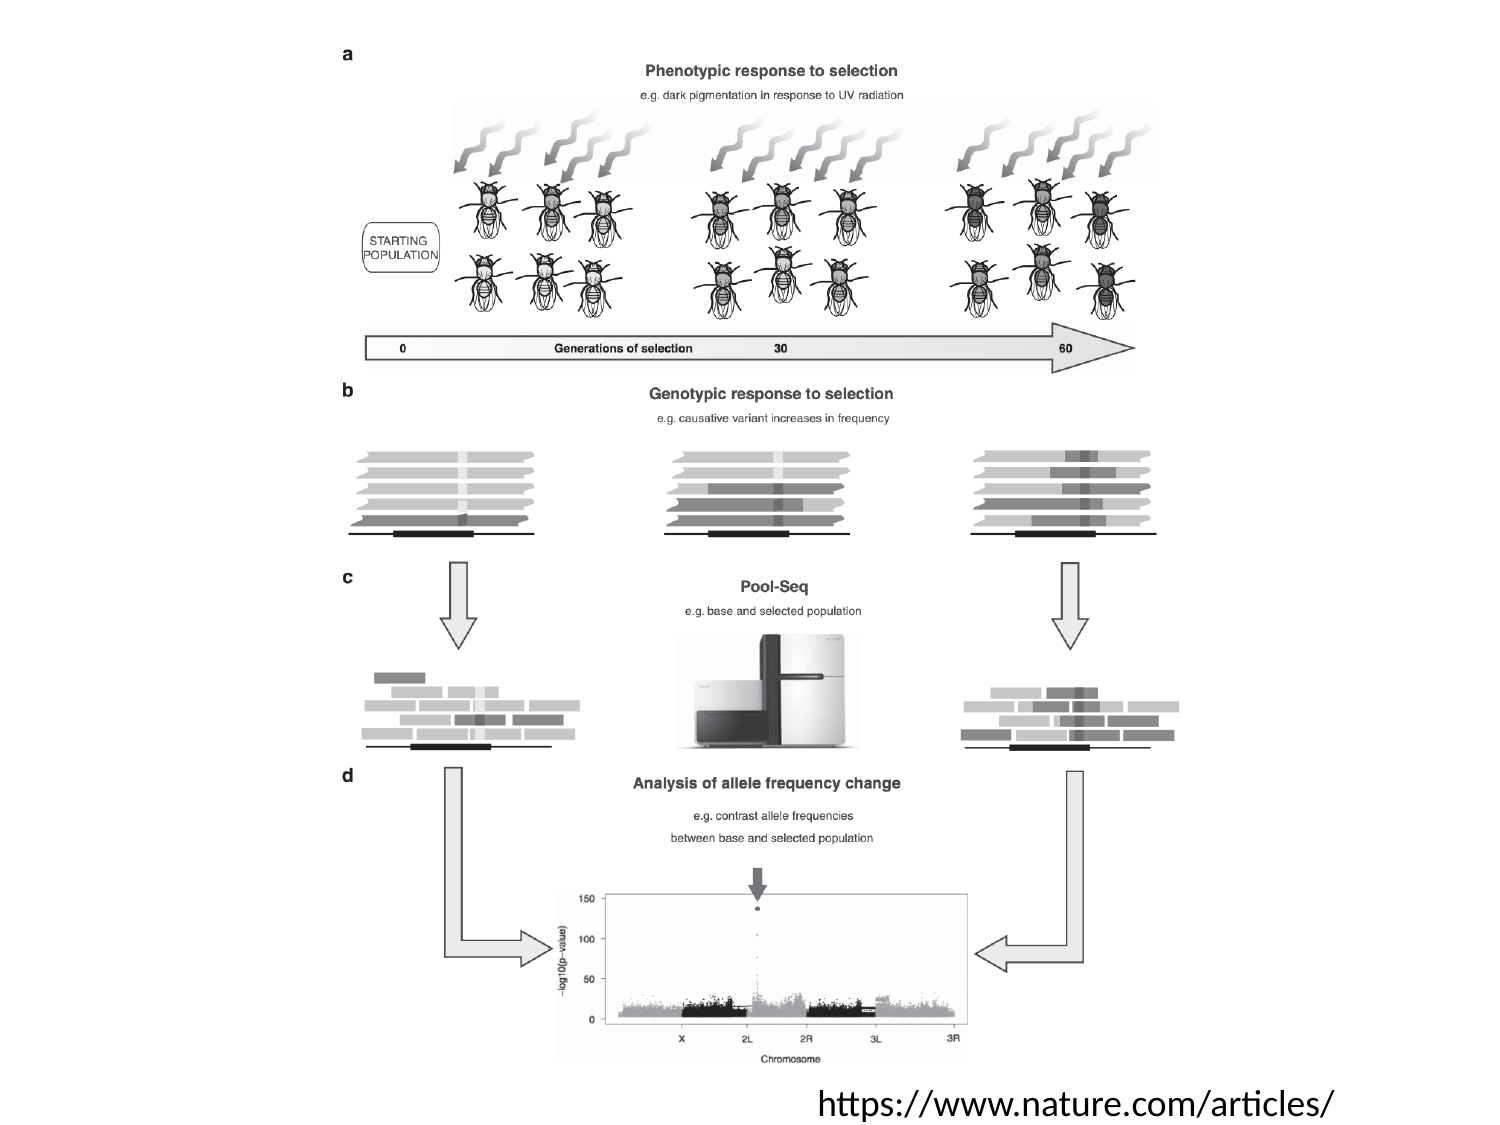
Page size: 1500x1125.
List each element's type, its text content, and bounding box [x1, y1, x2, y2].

picture [303, 26, 1244, 1071]
text_box https://www.nature.com/articles/hdy201486 [802, 1071, 1485, 1125]
